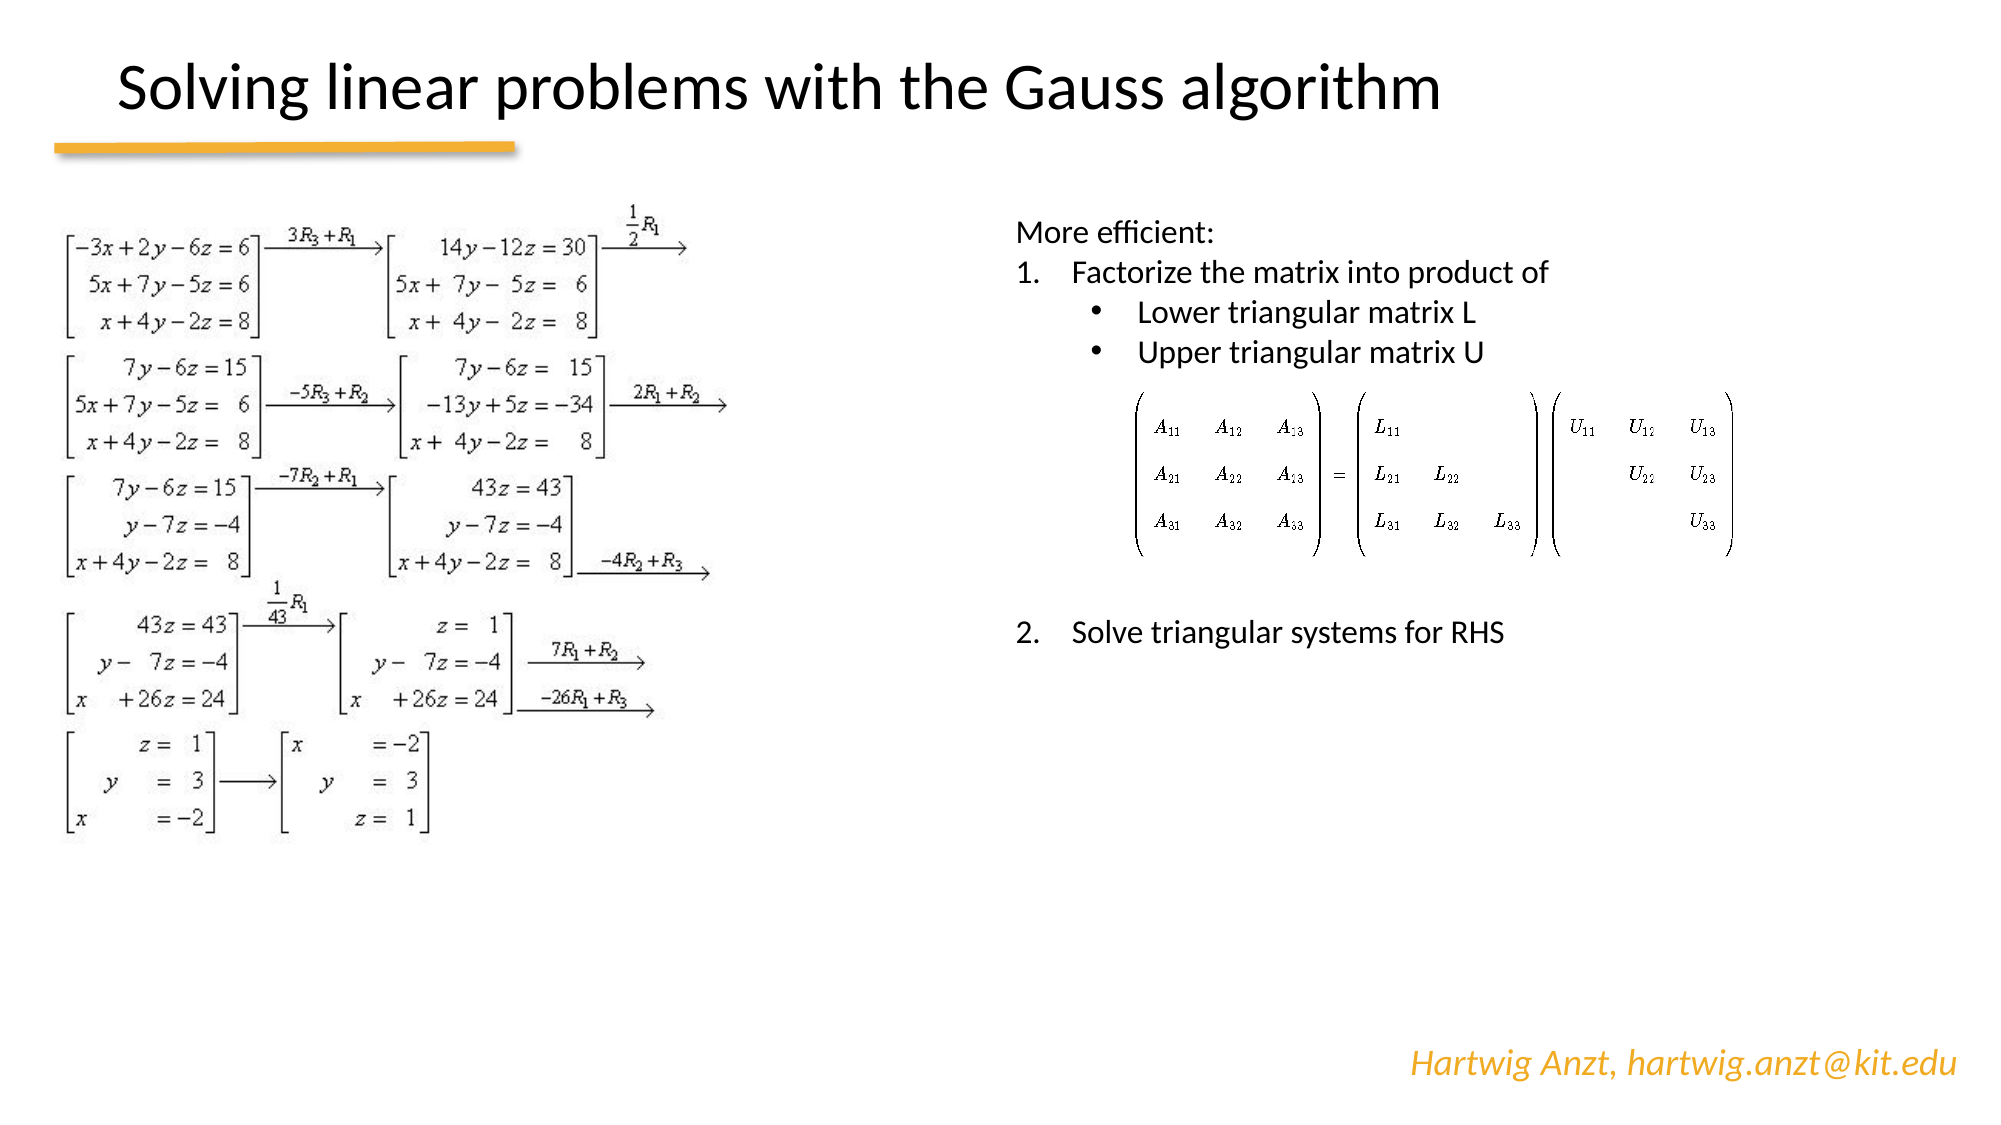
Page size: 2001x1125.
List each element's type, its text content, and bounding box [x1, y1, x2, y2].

picture [1135, 392, 1733, 557]
text_box Hartwig Anzt, hartwig.anzt@kit.edu [1395, 1030, 1974, 1091]
text_box More efficient: Factorize the matrix into product of Lower triangular matrix L Upper triangular matrix U Solve triangular systems for RHS [1000, 203, 1565, 737]
picture [24, 203, 733, 852]
text_box Solving linear problems with the Gauss algorithm [102, 35, 1460, 131]
